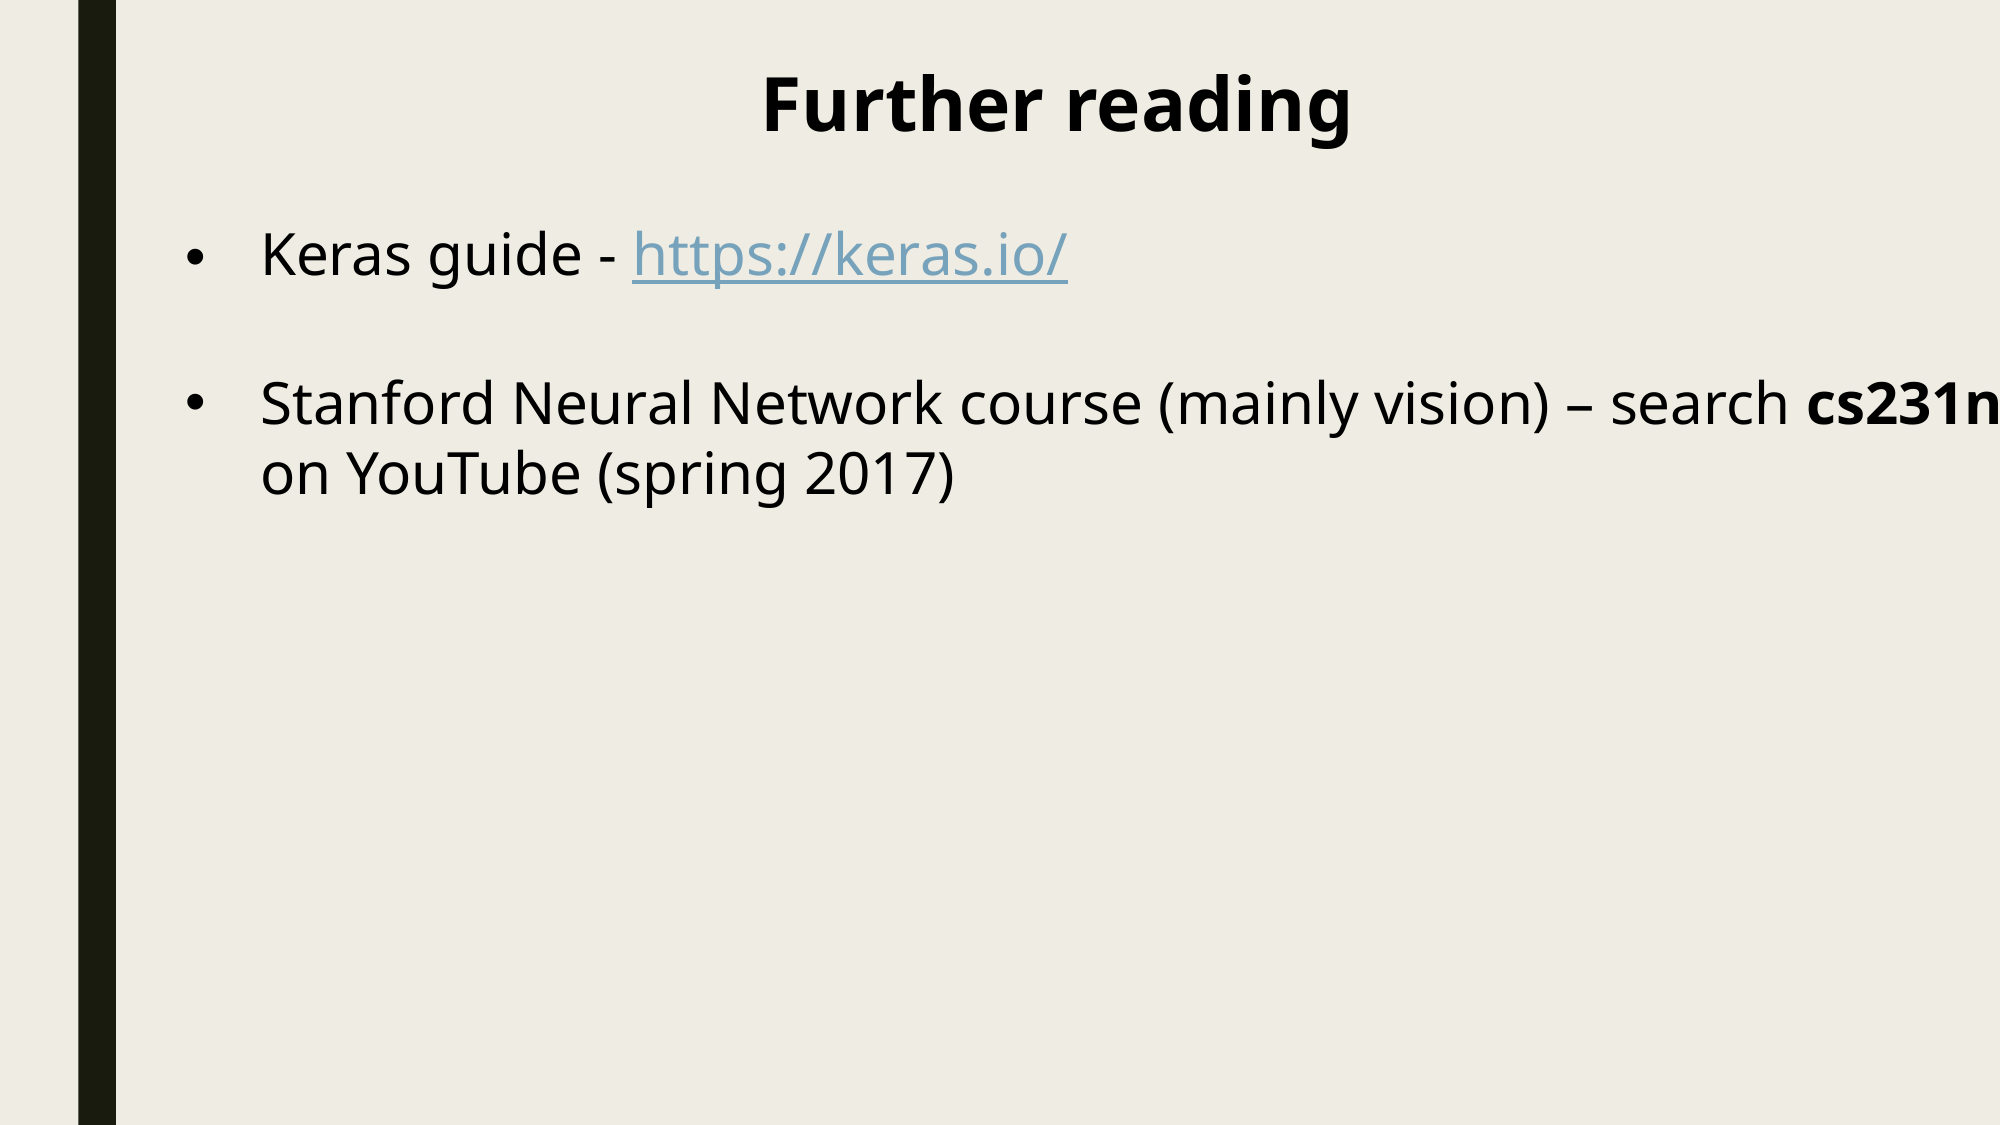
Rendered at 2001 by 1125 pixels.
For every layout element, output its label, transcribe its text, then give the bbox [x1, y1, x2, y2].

text_box Further reading Keras guide - https://keras.io/ Stanford Neural Network course (mainly vision) – search cs231n on YouTube (spring 2017) [95, 49, 2000, 699]
